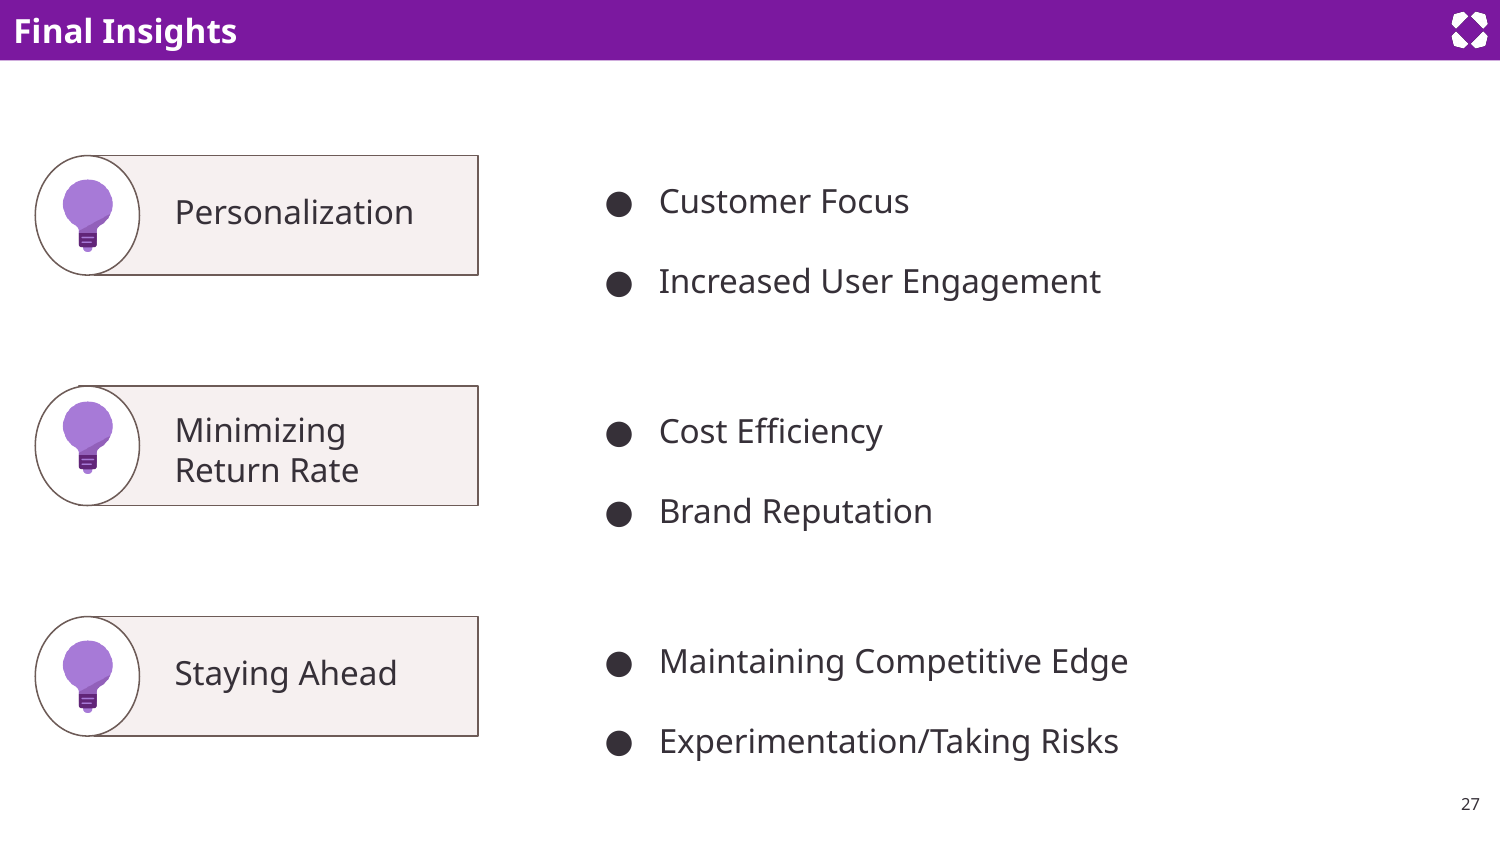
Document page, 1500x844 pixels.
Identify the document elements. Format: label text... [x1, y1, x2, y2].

list Customer Focus Increased User Engagement [568, 140, 1210, 323]
picture [1449, 9, 1491, 51]
list Cost Efficiency Brand Reputation [568, 370, 1210, 553]
text_box [70, 616, 105, 620]
picture [32, 621, 142, 731]
title Final Insights [13, 0, 1435, 61]
text_box Staying Ahead [159, 637, 456, 716]
text_box Personalization [159, 176, 464, 255]
text_box [70, 155, 105, 159]
text_box [95, 386, 478, 506]
text_box [65, 500, 110, 506]
list Maintaining Competitive Edge Experimentation/Taking Risks [568, 600, 1253, 783]
text_box [94, 155, 478, 276]
text_box Minimizing Return Rate [159, 394, 432, 489]
picture [32, 383, 142, 492]
picture [32, 160, 142, 270]
text_box [94, 616, 478, 737]
